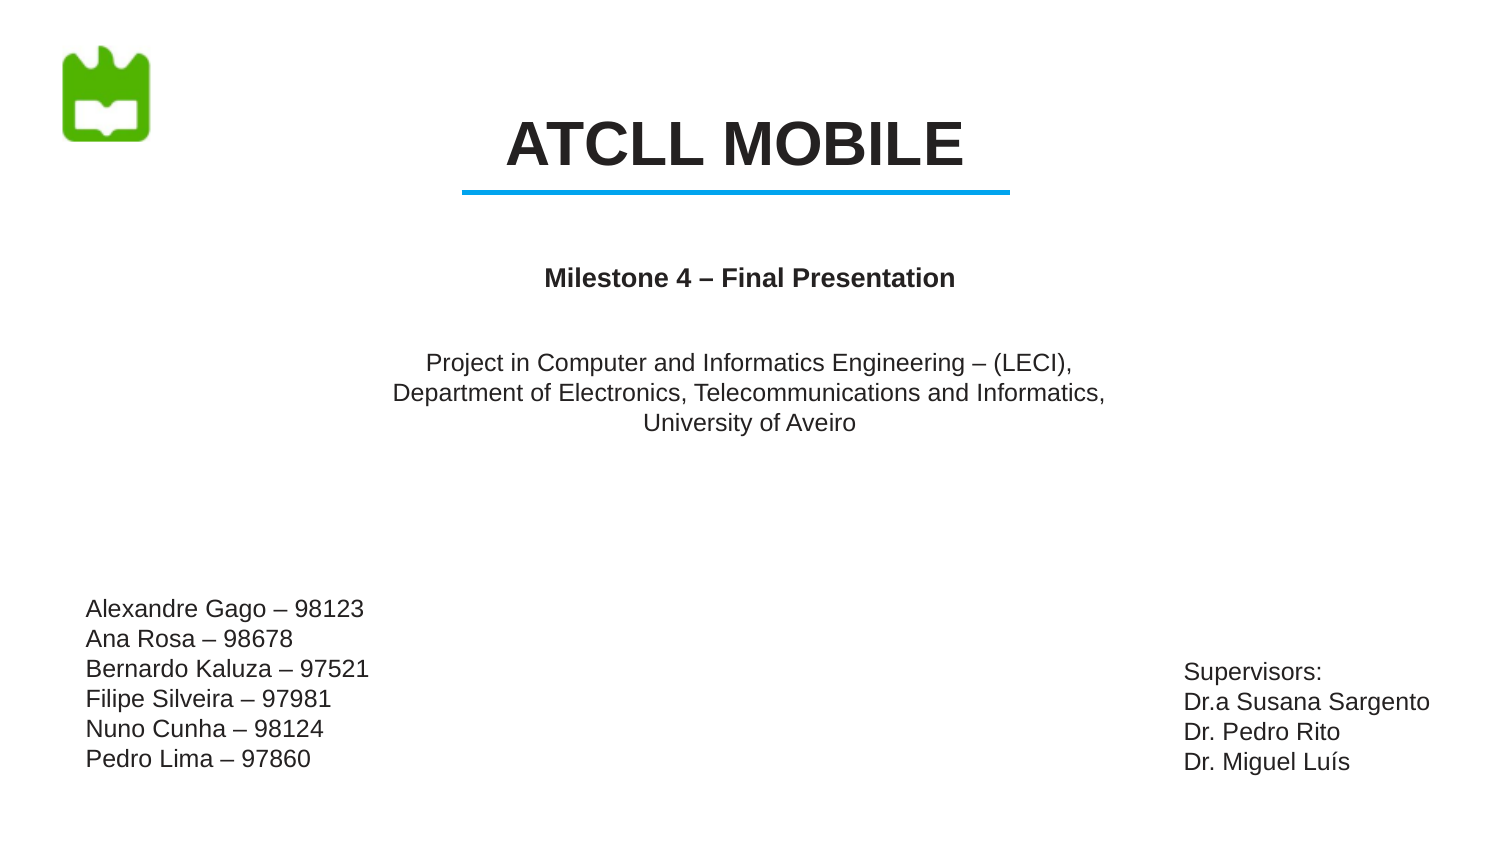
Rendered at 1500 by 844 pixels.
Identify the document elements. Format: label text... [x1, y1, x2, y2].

text_box Milestone 4 – Final Presentation [478, 252, 1021, 301]
subtitle Project in Computer and Informatics Engineering – (LECI), Department of Electronics, Telecommunications and Informatics, University of Aveiro [372, 331, 1128, 439]
subtitle Supervisors:​ Dr.a Susana Sargento​ Dr. Pedro Rito​ Dr. Miguel Luís [1168, 640, 1449, 786]
subtitle Alexandre Gago – 98123​ Ana Rosa – 98678​ Bernardo Kaluza – 97521​ Filipe Silveira – 97981 Nuno Cunha – 98124​ Pedro Lima – 97860​ [70, 577, 405, 786]
title ATCLL MOBILE [478, 93, 993, 190]
picture [32, 35, 157, 153]
